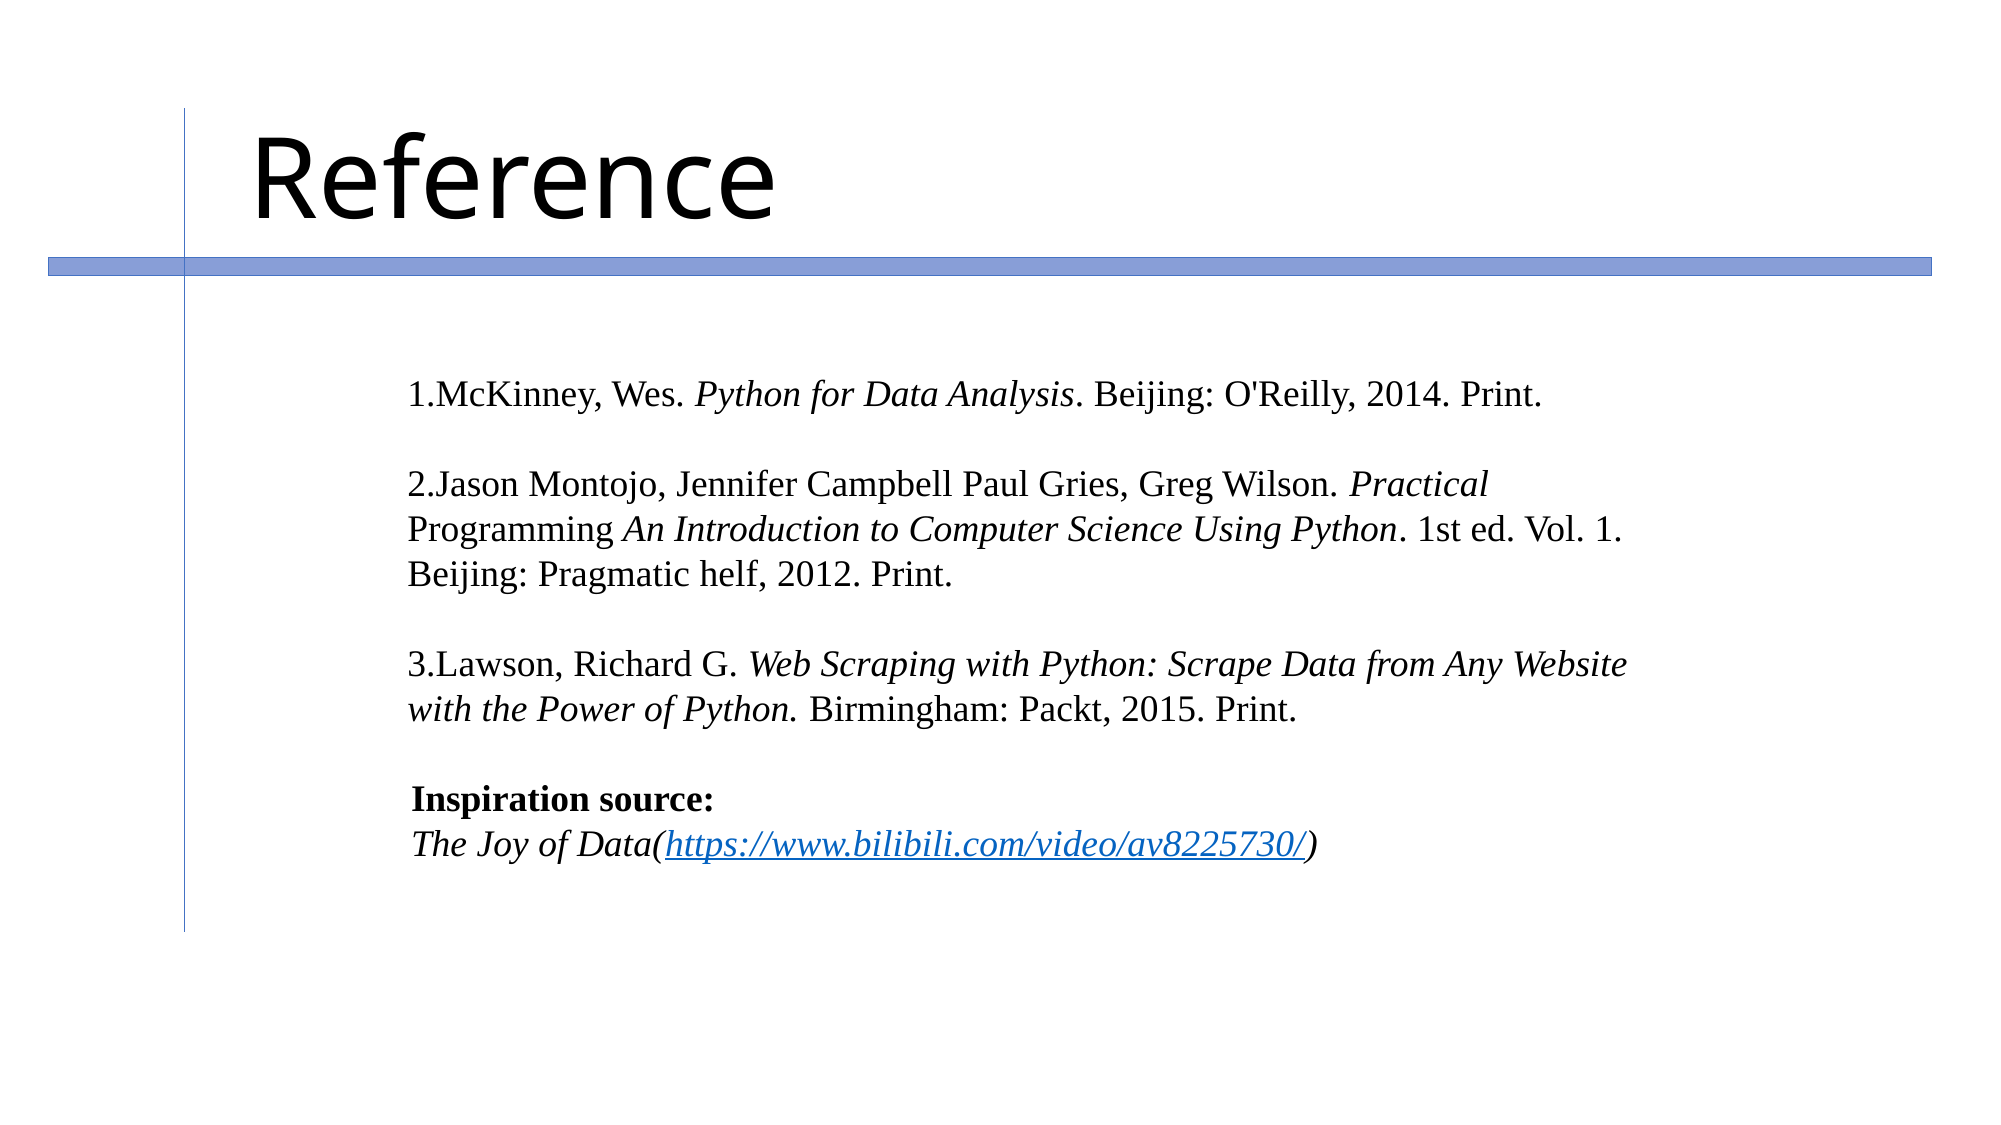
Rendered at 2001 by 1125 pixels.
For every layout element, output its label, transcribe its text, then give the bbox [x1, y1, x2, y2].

text_box 1.McKinney, Wes. Python for Data Analysis. Beijing: O'Reilly, 2014. Print. 2.Jason Montojo, Jennifer Campbell Paul Gries, Greg Wilson. Practical Programming An Introduction to Computer Science Using Python. 1st ed. Vol. 1. Beijing: Pragmatic helf, 2012. Print. 3.Lawson, Richard G. Web Scraping with Python: Scrape Data from Any Website with the Power of Python. Birmingham: Packt, 2015. Print. [392, 361, 1655, 737]
text_box [48, 257, 184, 276]
text_box Reference [233, 105, 1814, 257]
text_box Inspiration source: The Joy of Data(https://www.bilibili.com/video/av8225730/) [396, 766, 1333, 917]
text_box [185, 257, 1932, 276]
